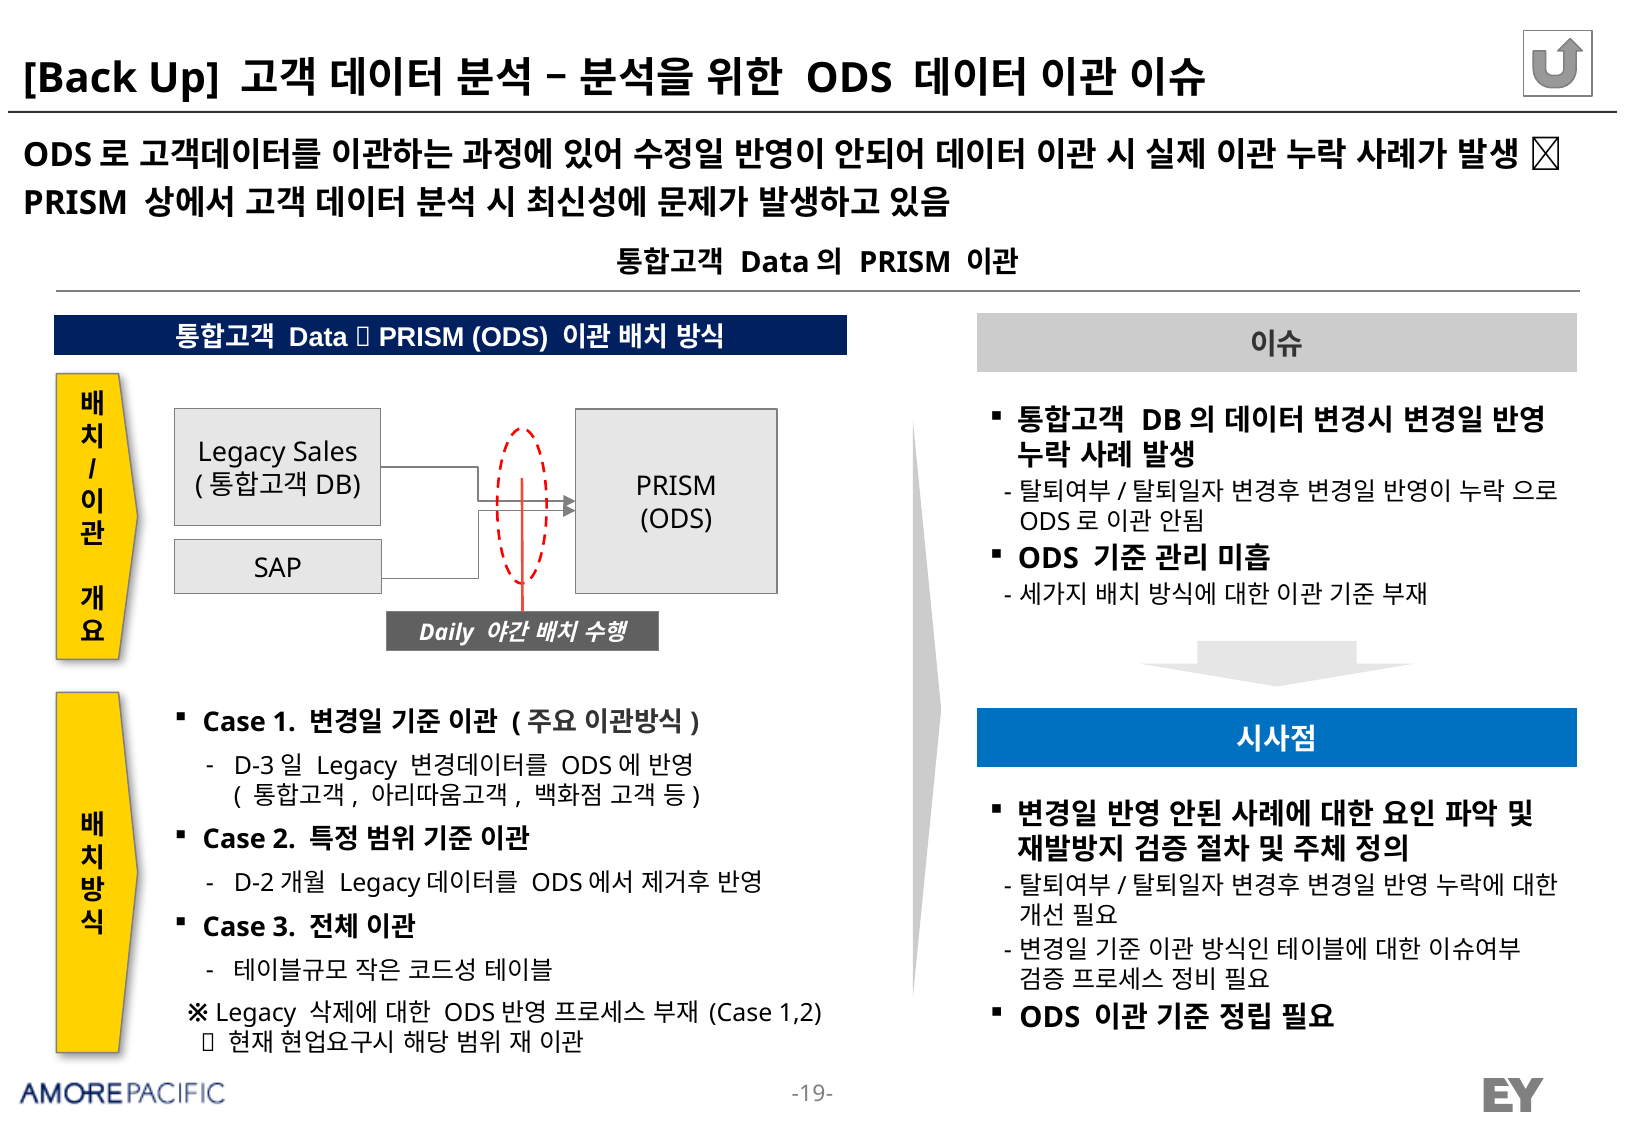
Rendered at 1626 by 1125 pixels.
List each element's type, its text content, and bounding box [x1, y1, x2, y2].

text_box [912, 420, 942, 998]
title [Back Up] 고객 데이터 분석 – 분석을 위한 ODS 데이터 이관 이슈 [8, 7, 1617, 109]
text_box Legacy Sales (통합고객DB) [174, 408, 381, 526]
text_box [380, 466, 576, 502]
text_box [380, 510, 576, 579]
text_box 통합고객 Data  PRISM (ODS) 이관 배치 방식 [52, 312, 850, 358]
text_box 배치방식 [54, 690, 140, 1055]
text_box 통합고객 DB의 데이터 변경시 변경일 반영 누락 사례 발생 탈퇴여부/탈퇴일자 변경후 변경일 반영이 누락 으로 ODS로 이관 안됨 ODS 기준 관리 미흡 세가지 배치 방식에 대한 이관 기준 부재 [977, 373, 1577, 638]
text_box 변경일 반영 안된 사례에 대한 요인 파악 및 재발방지 검증 절차 및 주체 정의 탈퇴여부/탈퇴일자 변경후 변경일 반영 누락에 대한 개선 필요 변경일 기준 이관 방식인 테이블에 대한 이슈여부 검증 프로세스 정비 필요 ODS 이관 기준 정립 필요 [977, 769, 1577, 1059]
text_box PRISM (ODS) [574, 407, 779, 595]
text_box Daily 야간 배치 수행 [386, 611, 659, 651]
text_box [498, 426, 546, 465]
text_box 시사점 [977, 709, 1577, 766]
picture [13, 1075, 233, 1114]
text_box 통합고객 Data의 PRISM 이관 [462, 236, 1175, 286]
text_box [1138, 638, 1417, 689]
table_cell [524, 506, 547, 510]
text_box [1521, 28, 1594, 98]
list ODS로 고객데이터를 이관하는 과정에 있어 수정일 반영이 안되어 데이터 이관 시 실제 이관 누락 사례가 발생  PRISM 상에서 고객 데이터 분석 시 최신성에 문제가 발생하고 있음 [8, 117, 1618, 203]
text_box 배치 / 이관 개요 [54, 371, 140, 662]
text_box SAP [174, 539, 382, 594]
text_box 이슈 [977, 314, 1577, 372]
text_box Case 1. 변경일 기준 이관 (주요 이관방식) D-3일 Legacy 변경데이터를 ODS에 반영 ( 통합고객, 아리따움고객, 백화점 고객 등) Case 2. 특정 범위 기준 이관 D-2개월 Legacy데이터를 ODS에서 제거후 반영 Case 3. 전체 이관 테이블규모 작은 코드성 테이블 ※ Legacy 삭제에 대한 ODS반영 프로세스 부재 (Case 1,2)  현재 현업요구시 해당 범위 재 이관 [162, 679, 890, 1082]
table_cell [495, 506, 520, 510]
